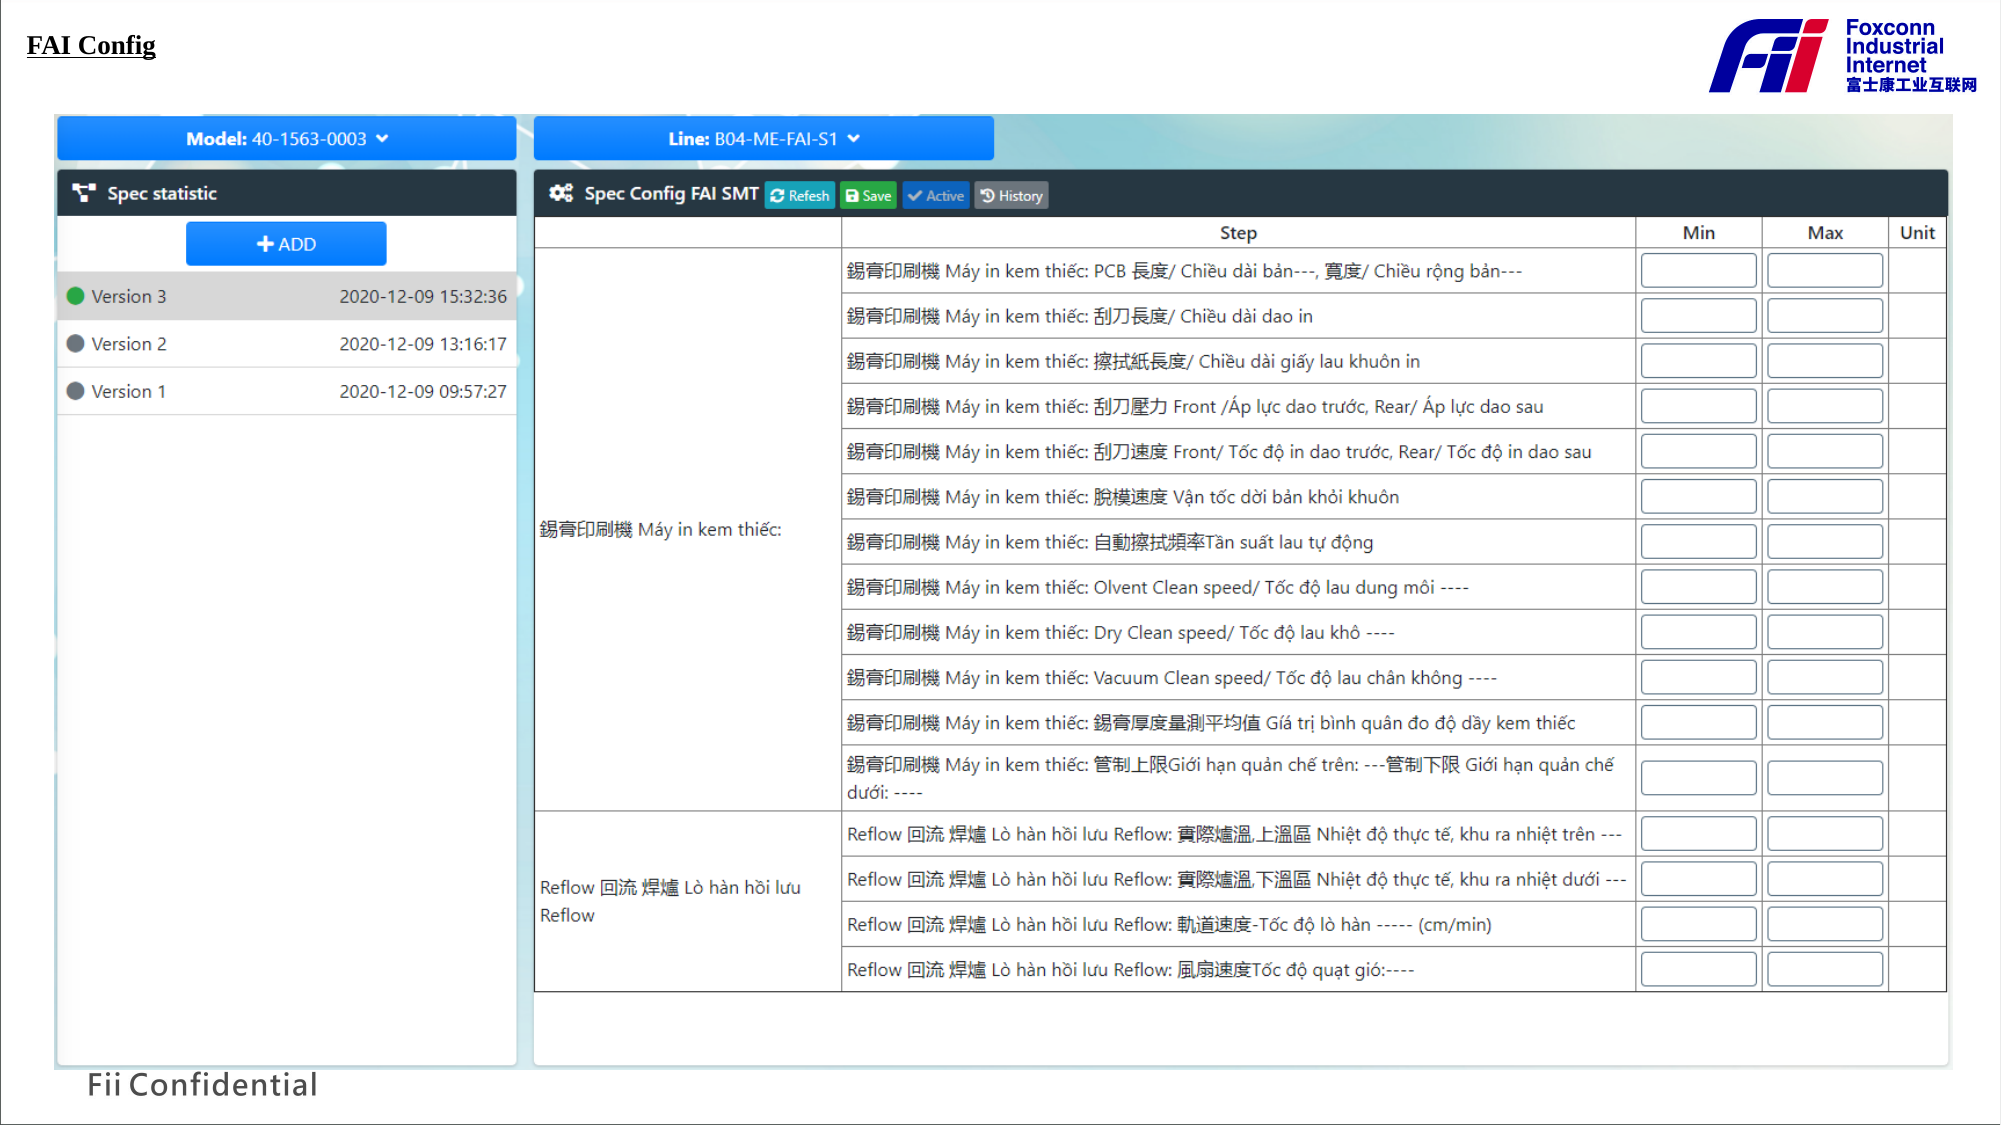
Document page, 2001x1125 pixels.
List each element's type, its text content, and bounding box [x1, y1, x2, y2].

picture [0, 0, 2001, 1125]
text_box FAI Config [11, 20, 171, 68]
